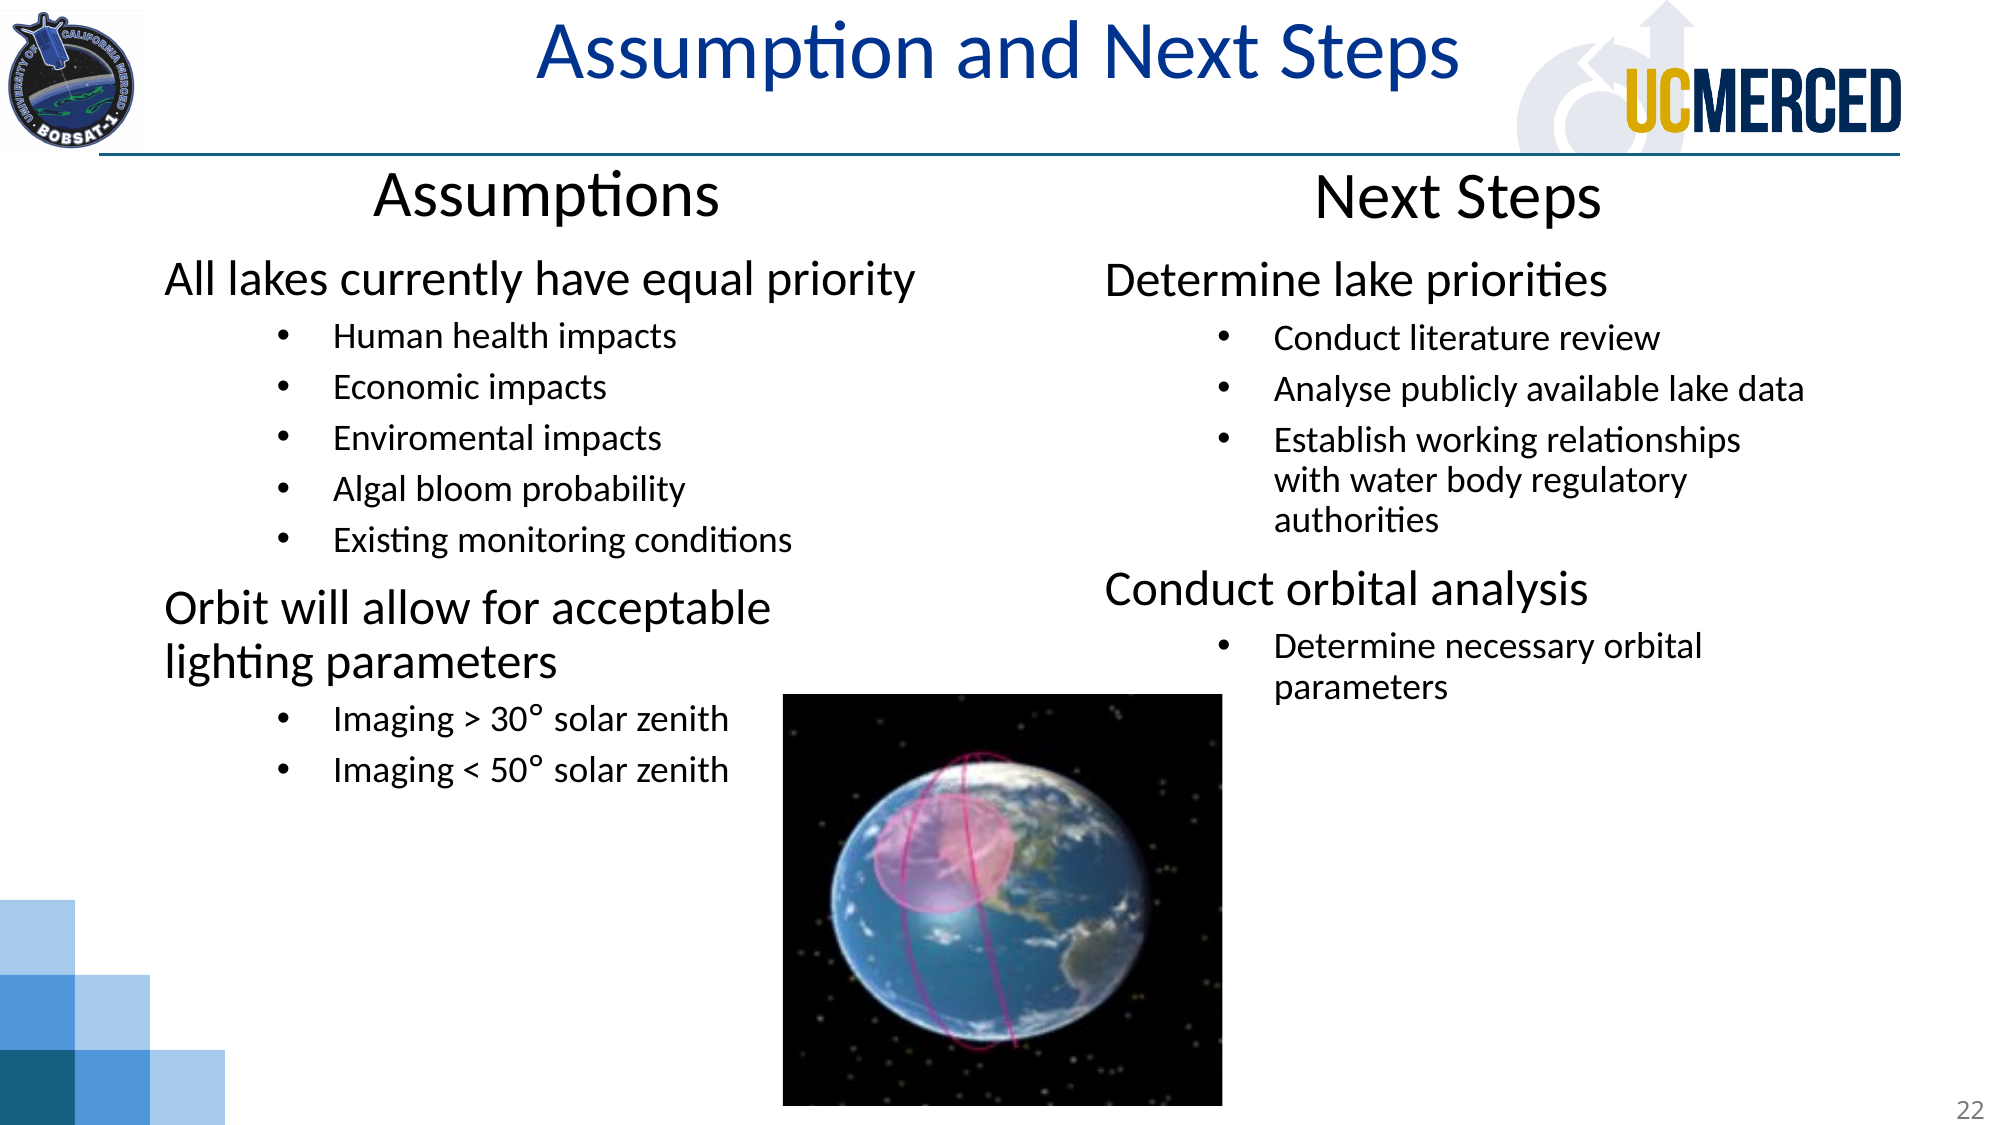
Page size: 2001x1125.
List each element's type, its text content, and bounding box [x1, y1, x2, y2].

text_box [73, 1051, 148, 1125]
text_box [0, 1051, 73, 1125]
picture [1686, 67, 1901, 133]
picture [0, 9, 143, 153]
list Assumptions All lakes currently have equal priority Human health impacts Economic impacts Enviromental impacts Algal bloom probability Existing monitoring conditions Orbit will allow for acceptable lighting parameters Imaging > 30° solar zenith Imaging < 50° solar zenith [149, 151, 946, 974]
text_box [0, 898, 76, 973]
text_box Next Steps Determine lake priorities Conduct literature review Analyse publicly available lake data Establish working relationships with water body regulatory authorities Conduct orbital analysis Determine necessary orbital parameters [1089, 153, 1828, 976]
slide_number 22 [1550, 1098, 2000, 1125]
text_box [148, 1048, 226, 1125]
text_box [0, 973, 73, 1051]
list Assumption and Next Steps [312, 0, 1686, 152]
picture [782, 694, 1223, 1106]
text_box [73, 973, 151, 1051]
